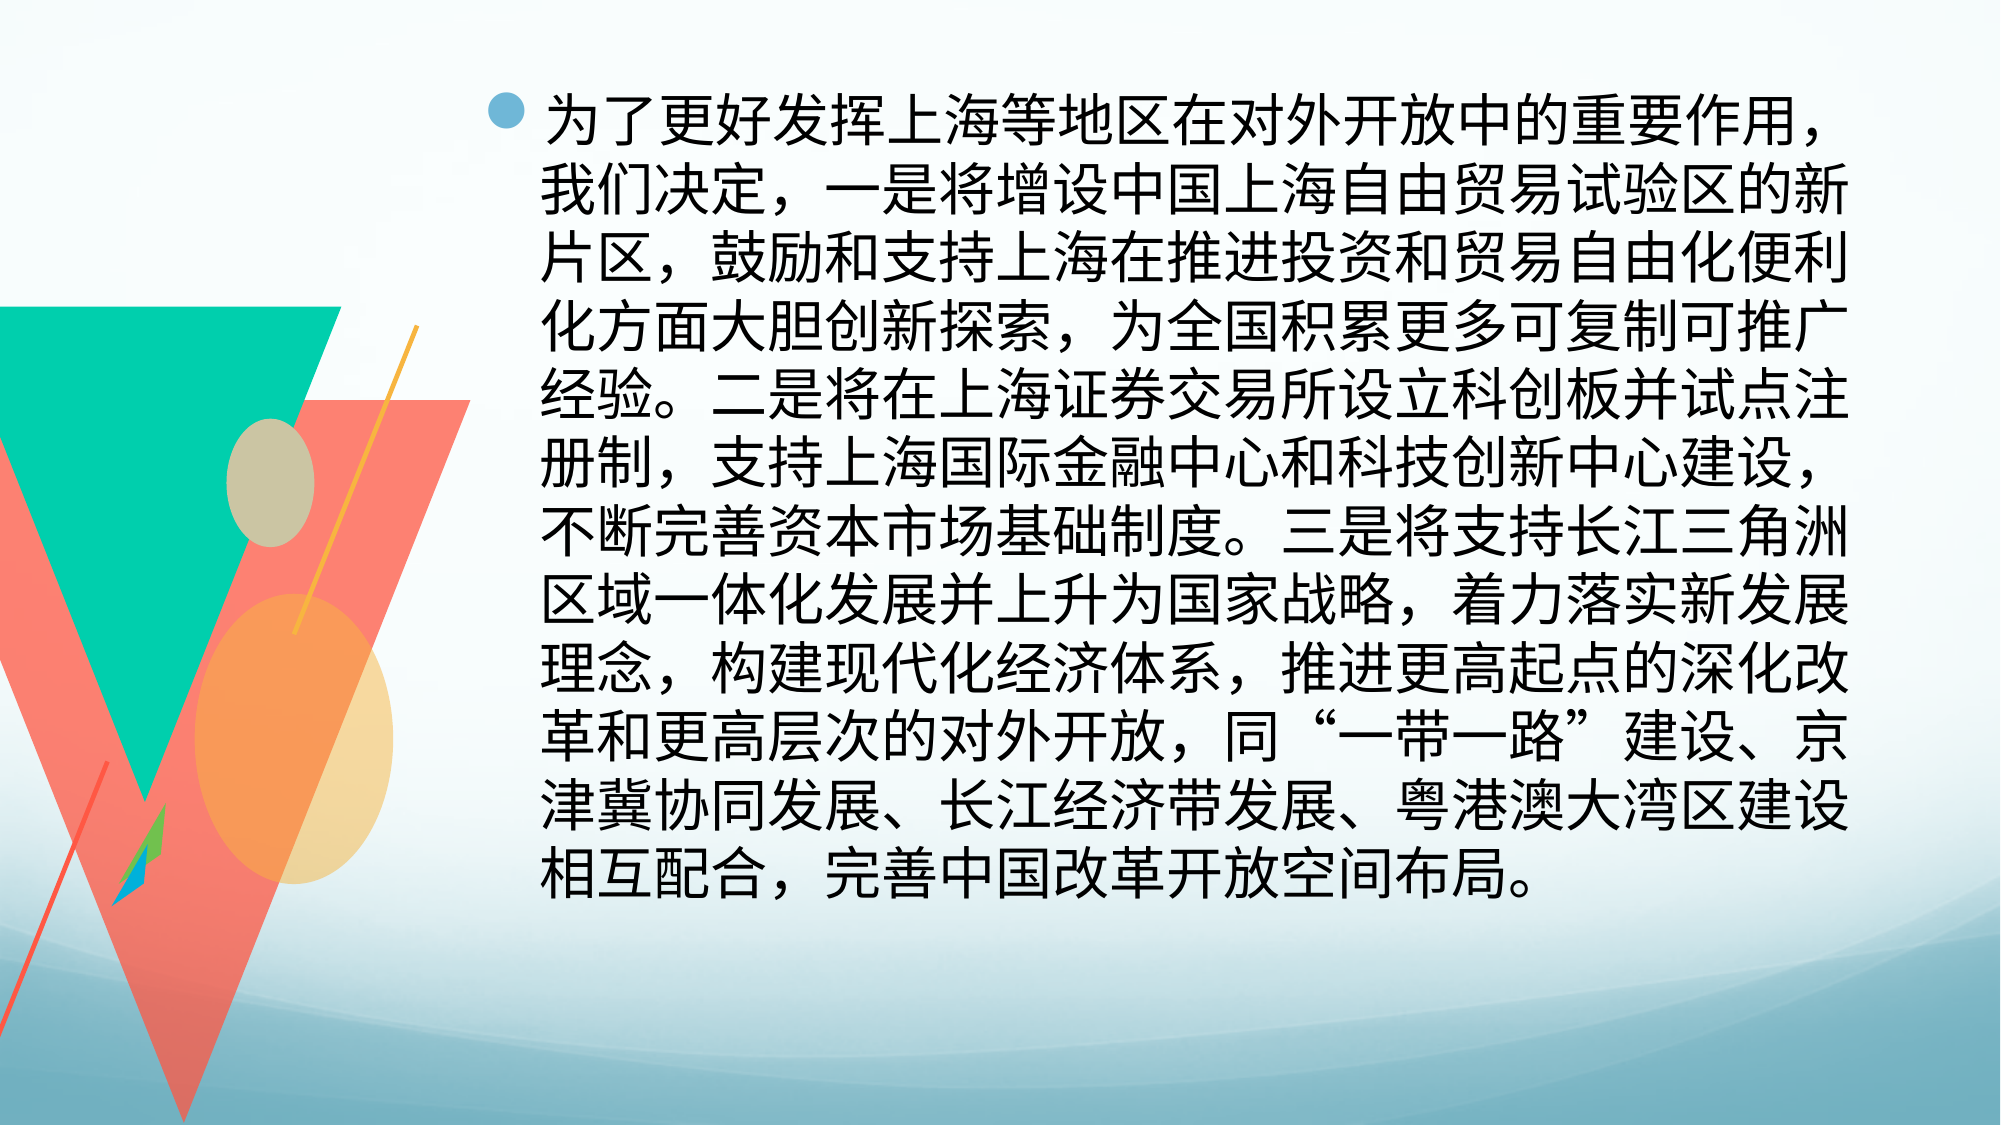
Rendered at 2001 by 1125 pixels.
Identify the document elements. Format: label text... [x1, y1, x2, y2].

list 为了更好发挥上海等地区在对外开放中的重要作用，我们决定，一是将增设中国上海自由贸易试验区的新片区，鼓励和支持上海在推进投资和贸易自由化便利化方面大胆创新探索，为全国积累更多可复制可推广经验。二是将在上海证券交易所设立科创板并试点注册制，支持上海国际金融中心和科技创新中心建设，不断完善资本市场基础制度。三是将支持长江三角洲区域一体化发展并上升为国家战略，着力落实新发展理念，构建现代化经济体系，推进更高起点的深化改革和更高层次的对外开放，同“一带一路”建设、京津冀协同发展、长江经济带发展、粤港澳大湾区建设相互配合，完善中国改革开放空间布局。 [468, 77, 1880, 975]
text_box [0, 306, 471, 1124]
